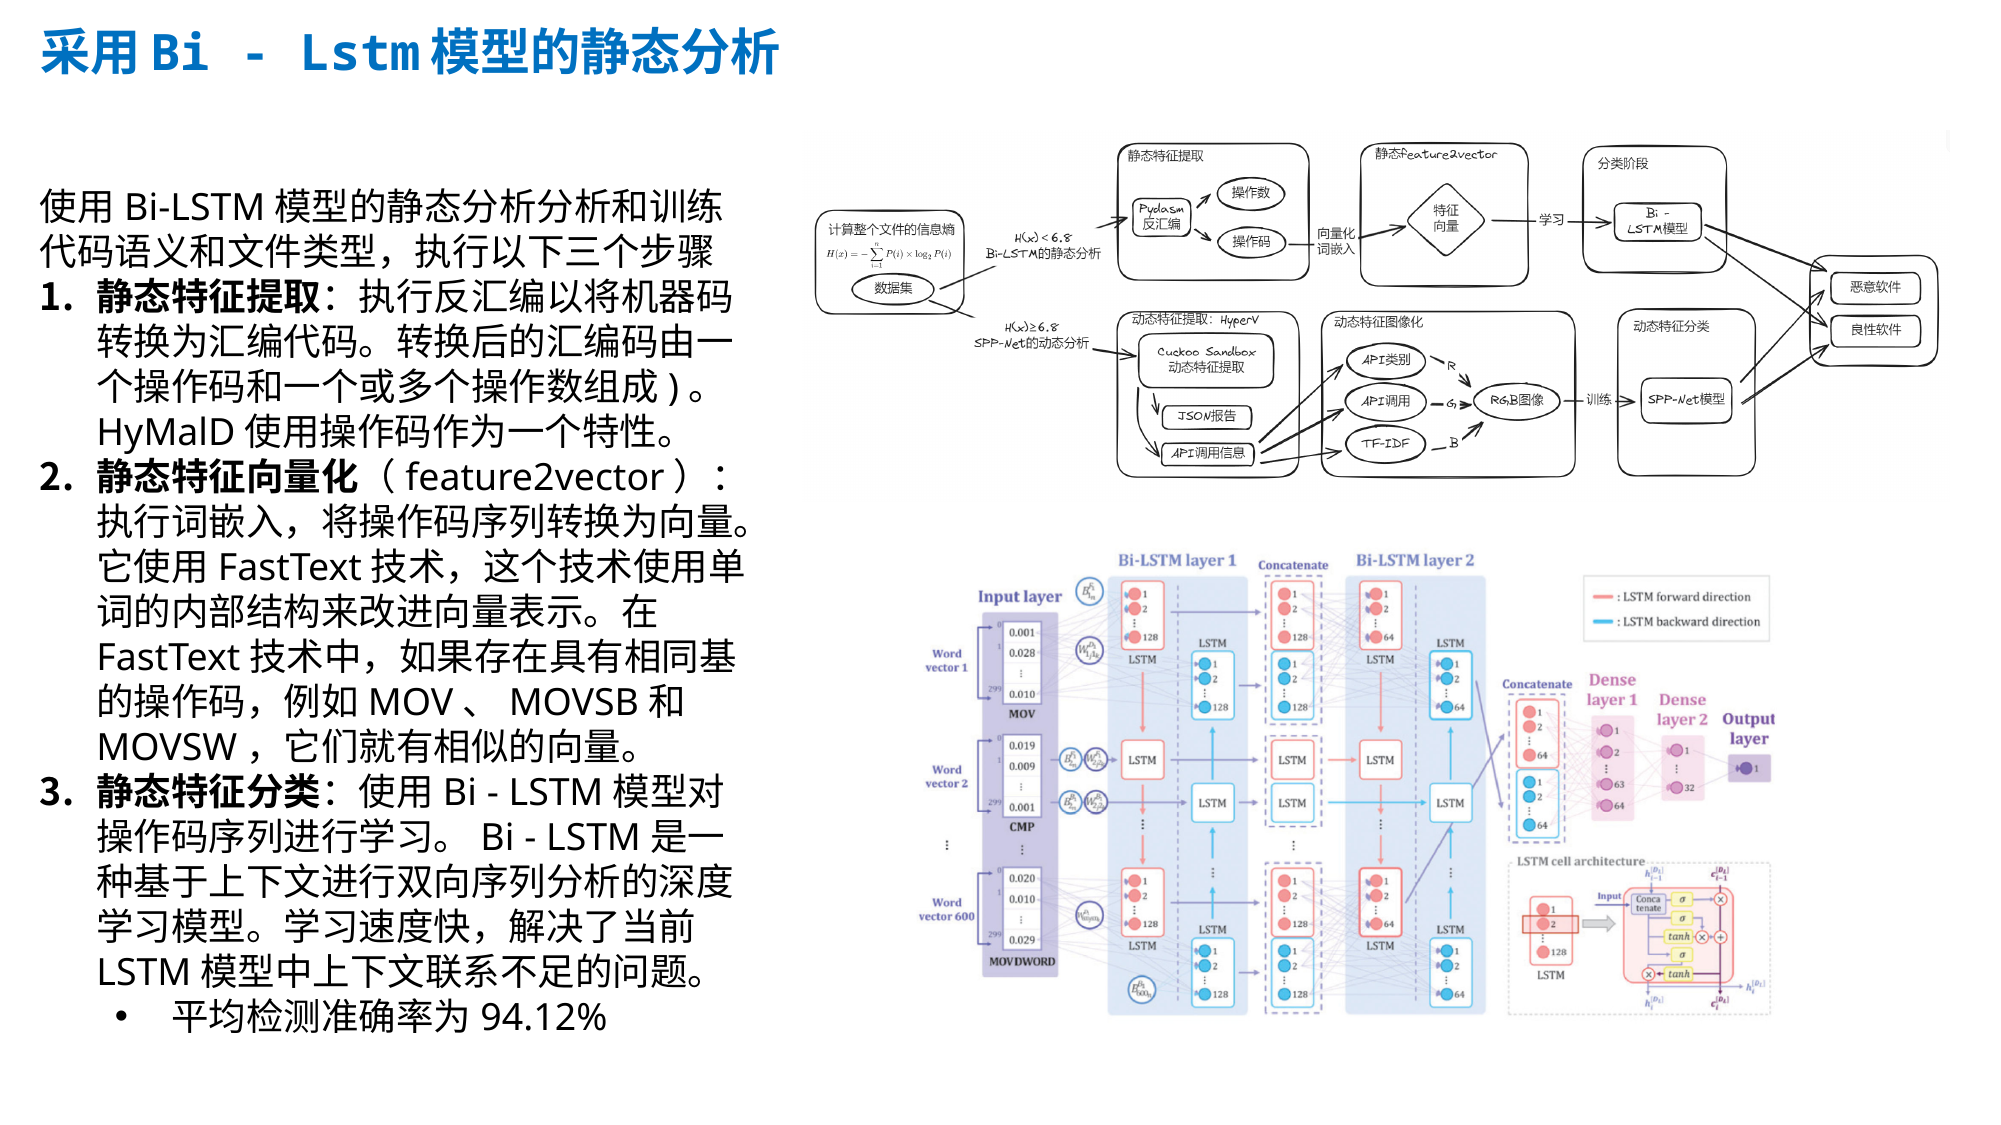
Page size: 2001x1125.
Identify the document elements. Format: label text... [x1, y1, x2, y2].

text_box 使用Bi-LSTM模型的静态分析分析和训练代码语义和文件类型，执行以下三个步骤 静态特征提取：执行反汇编以将机器码转换为汇编代码。转换后的汇编码由一个操作码和一个或多个操作数组成)。HyMalD使用操作码作为一个特性。 静态特征向量化（feature2vector）：执行词嵌入，将操作码序列转换为向量。它使用FastText技术，这个技术使用单词的内部结构来改进向量表示。在FastText技术中，如果存在具有相同基的操作码，例如MOV、MOVSB和MOVSW，它们就有相似的向量。 静态特征分类：使用Bi - LSTM模型对操作码序列进行学习。Bi - LSTM是一种基于上下文进行双向序列分析的深度学习模型。学习速度快，解决了当前LSTM模型中上下文联系不足的问题。 平均检测准确率为94.12% [25, 175, 772, 1046]
picture [888, 537, 1812, 1033]
text_box 采用Bi - Lstm模型的静态分析 [25, 0, 919, 109]
picture [802, 130, 1950, 502]
